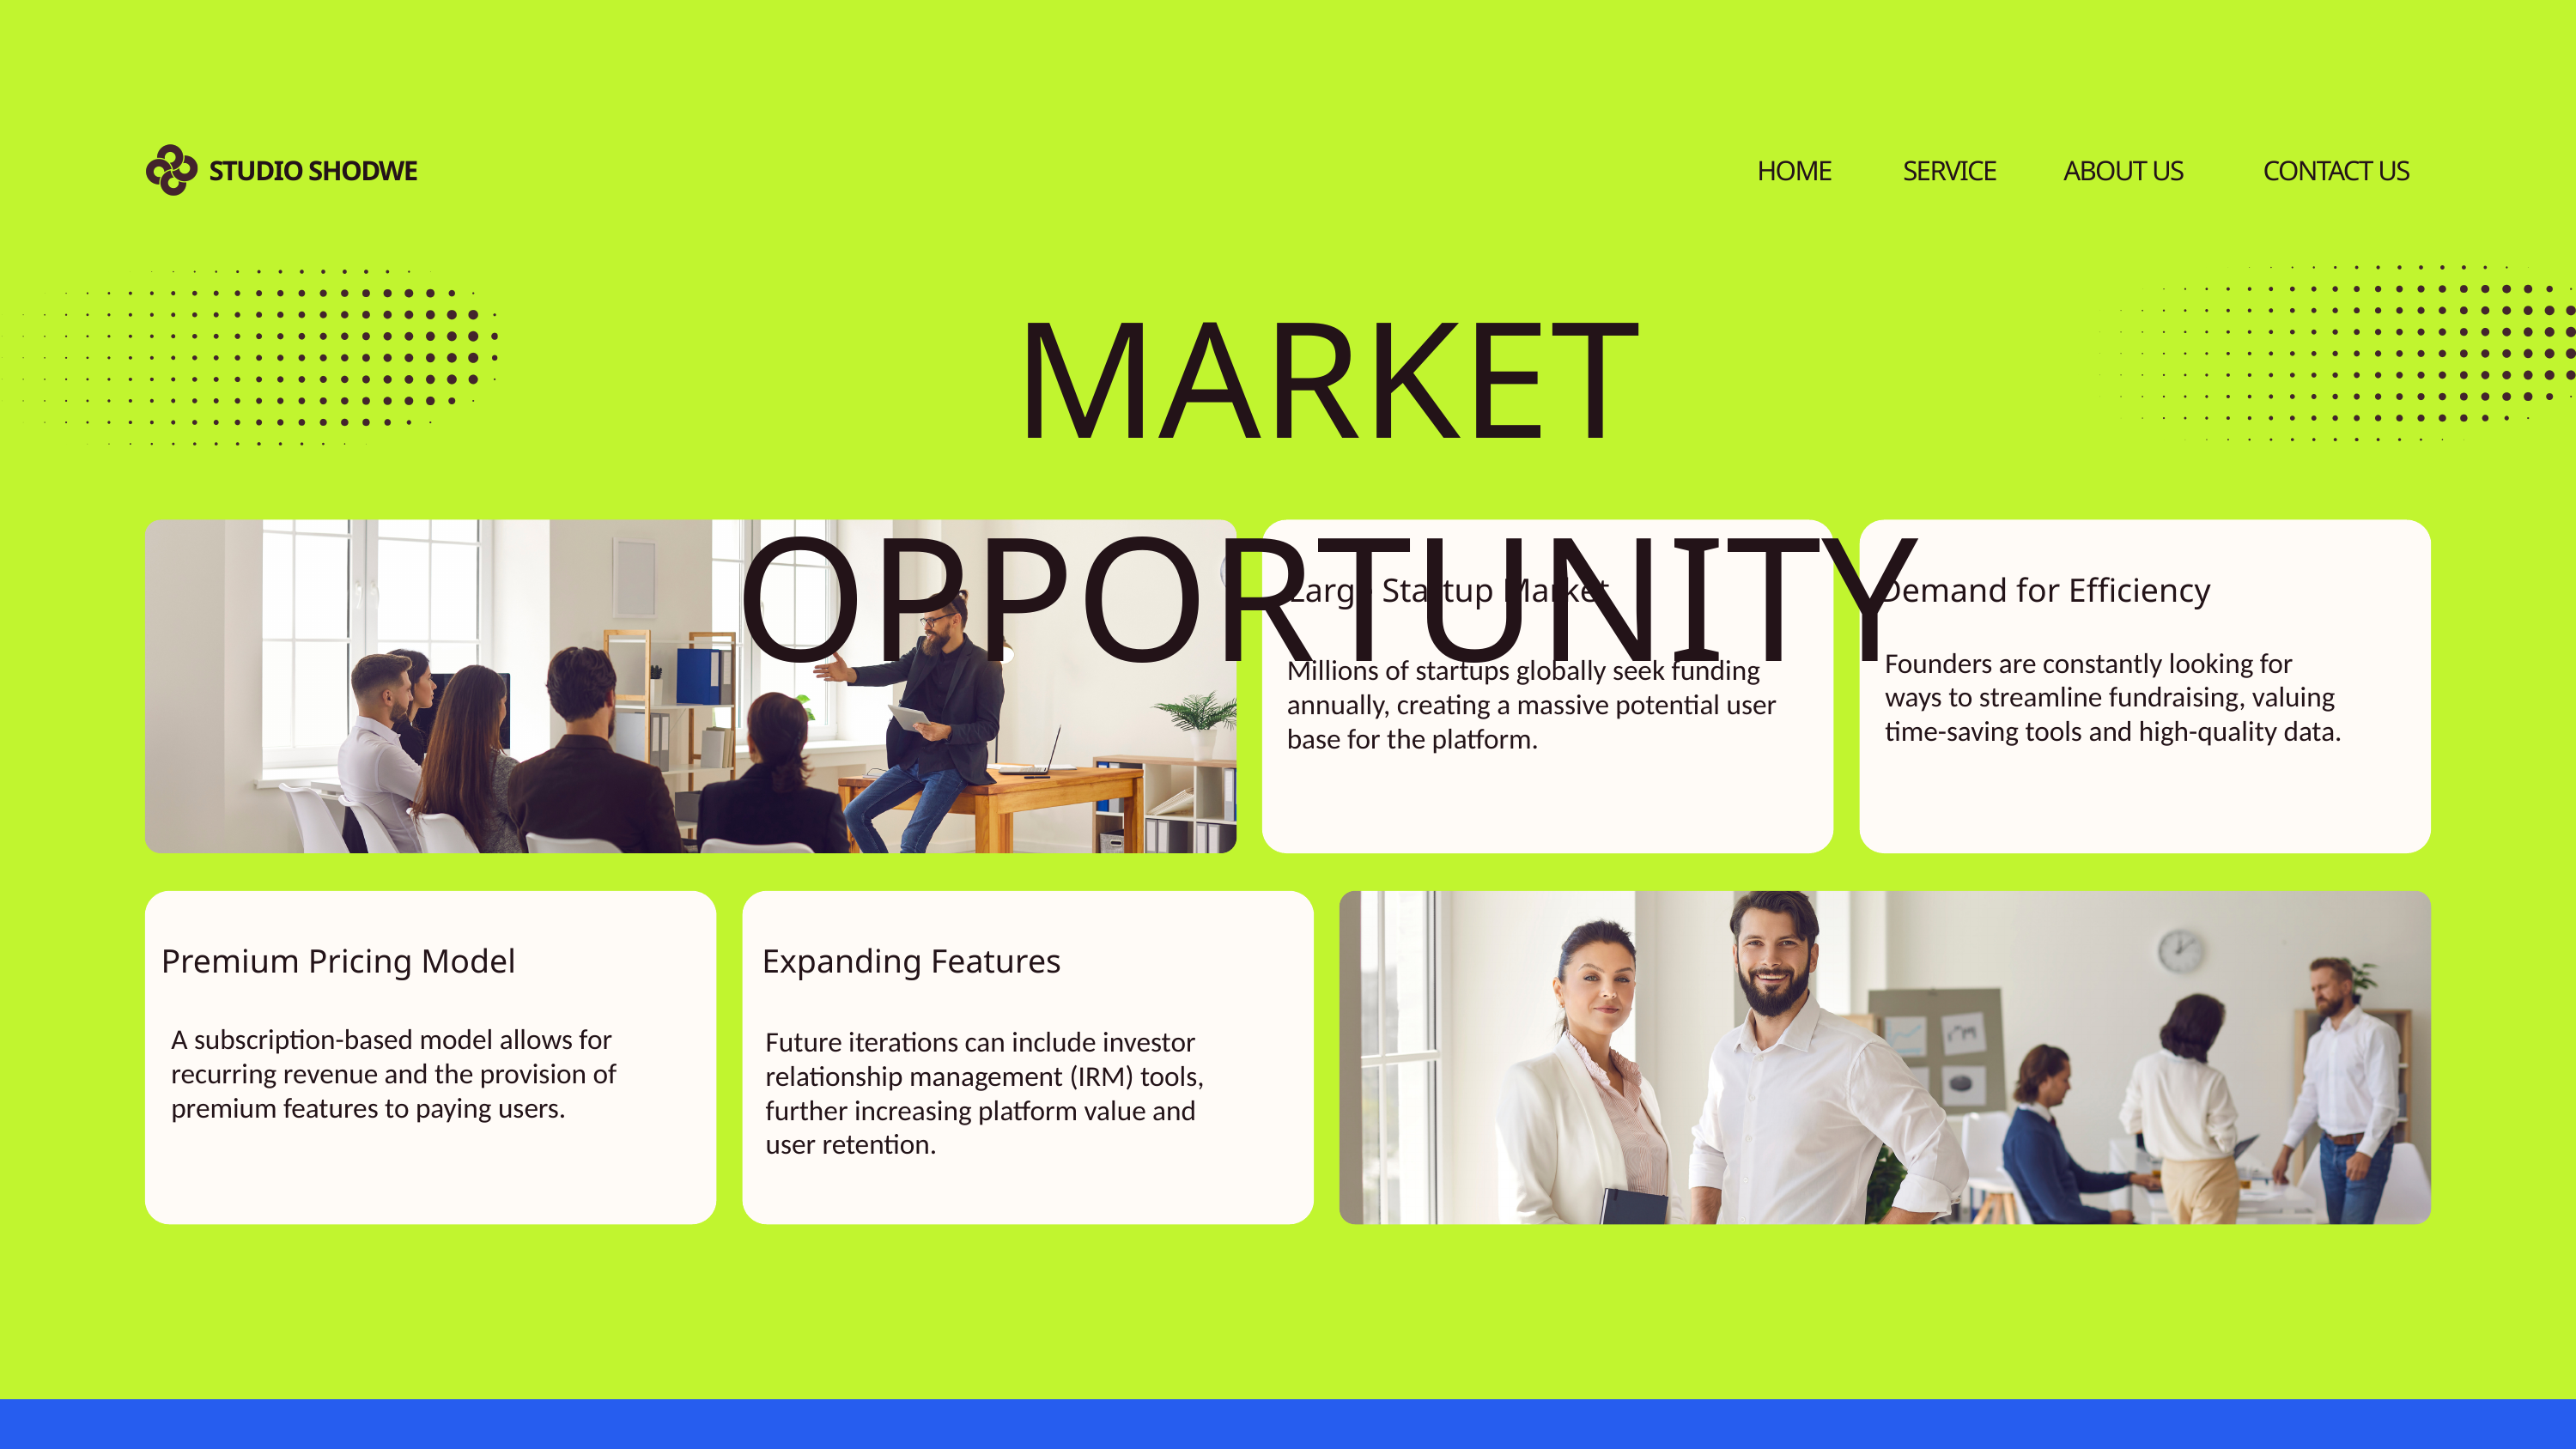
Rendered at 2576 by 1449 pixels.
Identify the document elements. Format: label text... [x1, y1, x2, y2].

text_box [1859, 519, 2432, 854]
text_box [1261, 519, 1834, 854]
text_box MARKET OPPORTUNITY [574, 245, 2080, 696]
text_box [144, 144, 198, 196]
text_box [144, 890, 717, 1225]
text_box SERVICE [1891, 151, 2011, 186]
text_box [0, 270, 498, 446]
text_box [144, 519, 1237, 854]
text_box CONTACT US [2243, 151, 2432, 186]
text_box [2078, 265, 2576, 441]
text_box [0, 1398, 2576, 1449]
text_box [1339, 890, 2432, 1225]
text_box HOME [1735, 151, 1855, 186]
text_box ABOUT US [2046, 151, 2202, 186]
text_box STUDIO SHODWE [209, 151, 453, 186]
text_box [742, 890, 1315, 1225]
